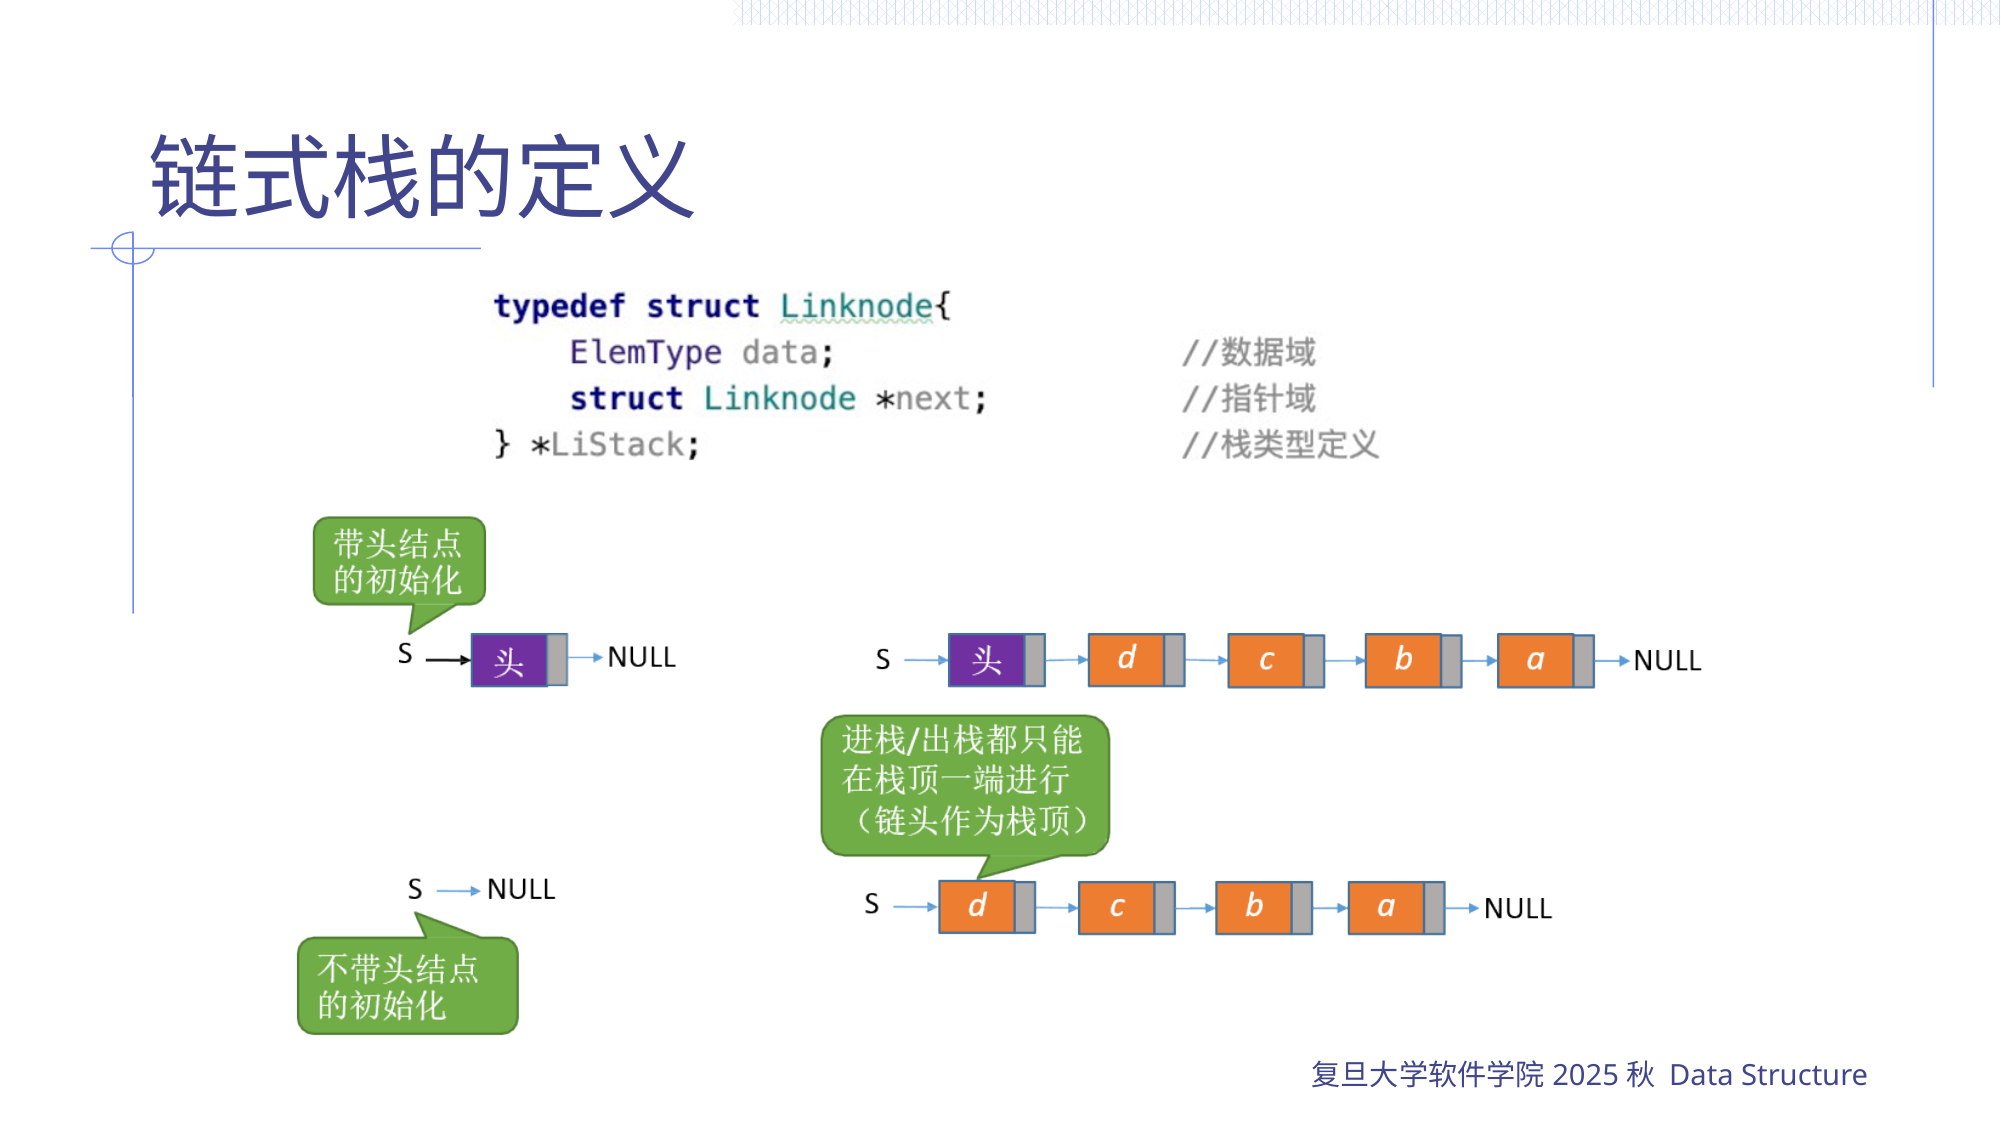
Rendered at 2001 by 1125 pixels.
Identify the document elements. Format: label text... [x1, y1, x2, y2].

title 链式栈的定义 [133, 50, 1834, 238]
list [224, 255, 1843, 1045]
